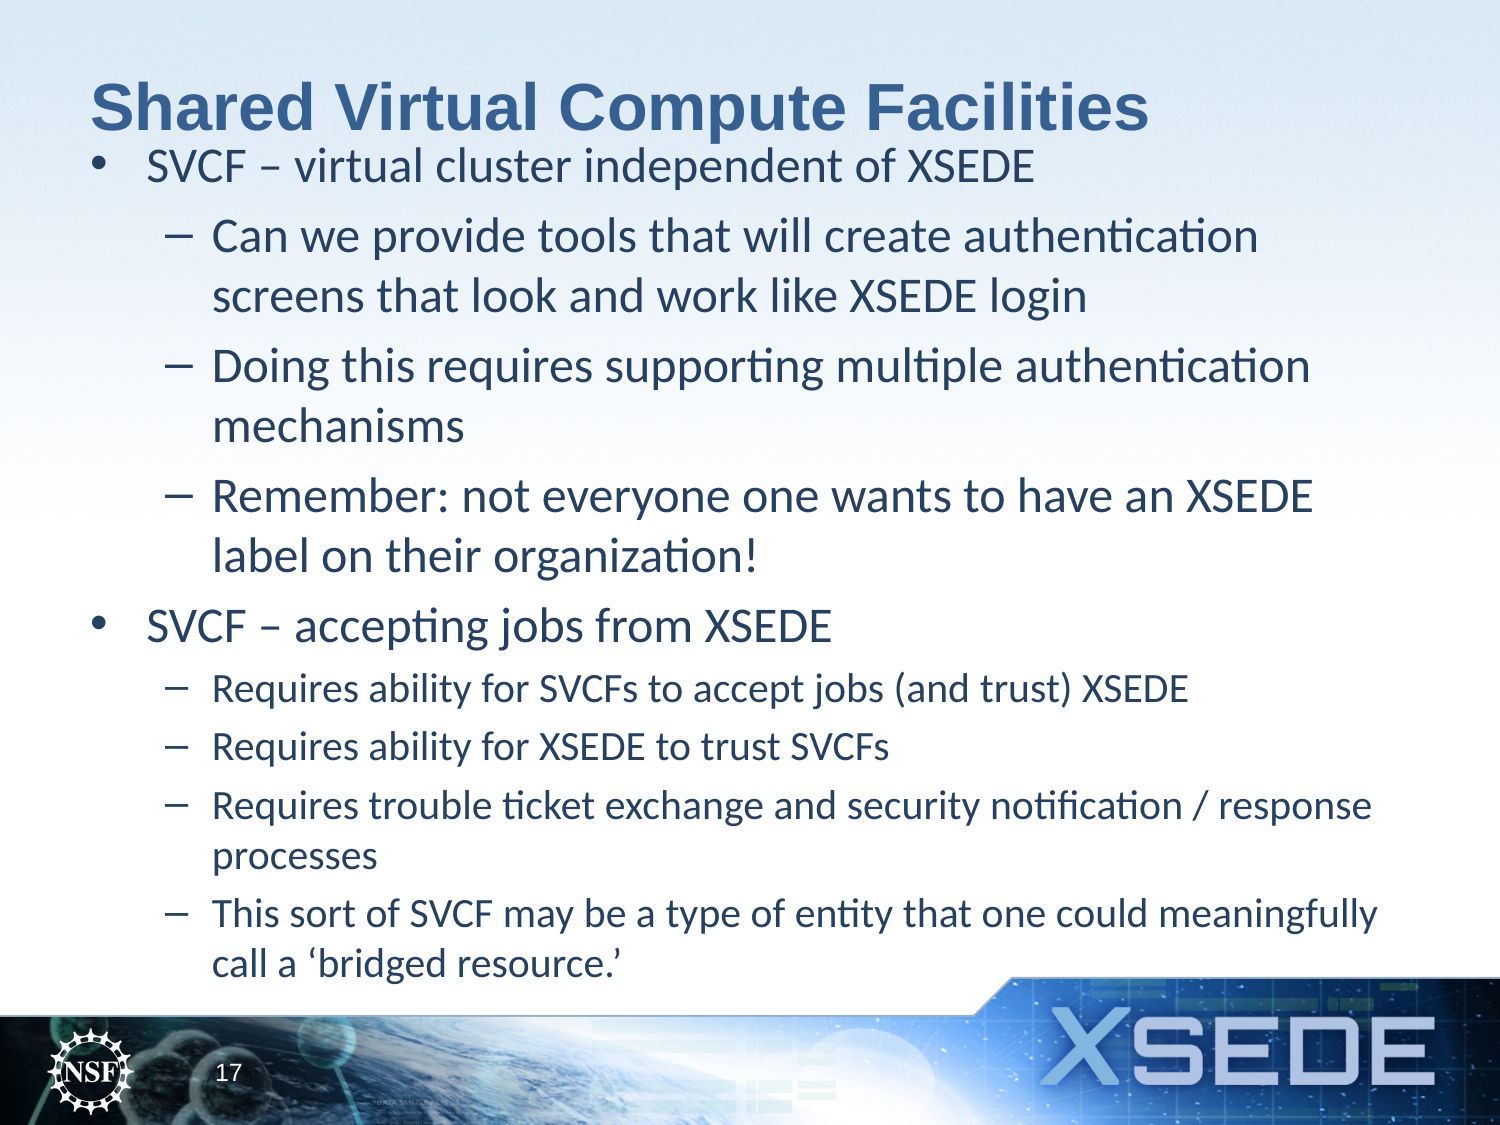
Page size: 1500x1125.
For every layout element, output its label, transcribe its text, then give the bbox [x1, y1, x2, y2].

list SVCF – virtual cluster independent of XSEDE Can we provide tools that will create authentication screens that look and work like XSEDE login Doing this requires supporting multiple authentication mechanisms Remember: not everyone one wants to have an XSEDE label on their organization! SVCF – accepting jobs from XSEDE Requires ability for SVCFs to accept jobs (and trust) XSEDE Requires ability for XSEDE to trust SVCFs Requires trouble ticket exchange and security notification / response processes This sort of SVCF may be a type of entity that one could meaningfully call a ‘bridged resource.’ [75, 125, 1425, 888]
picture [0, 0, 1500, 1125]
title Shared Virtual Compute Facilities [75, 45, 1425, 125]
slide_number 17 [200, 1041, 400, 1102]
